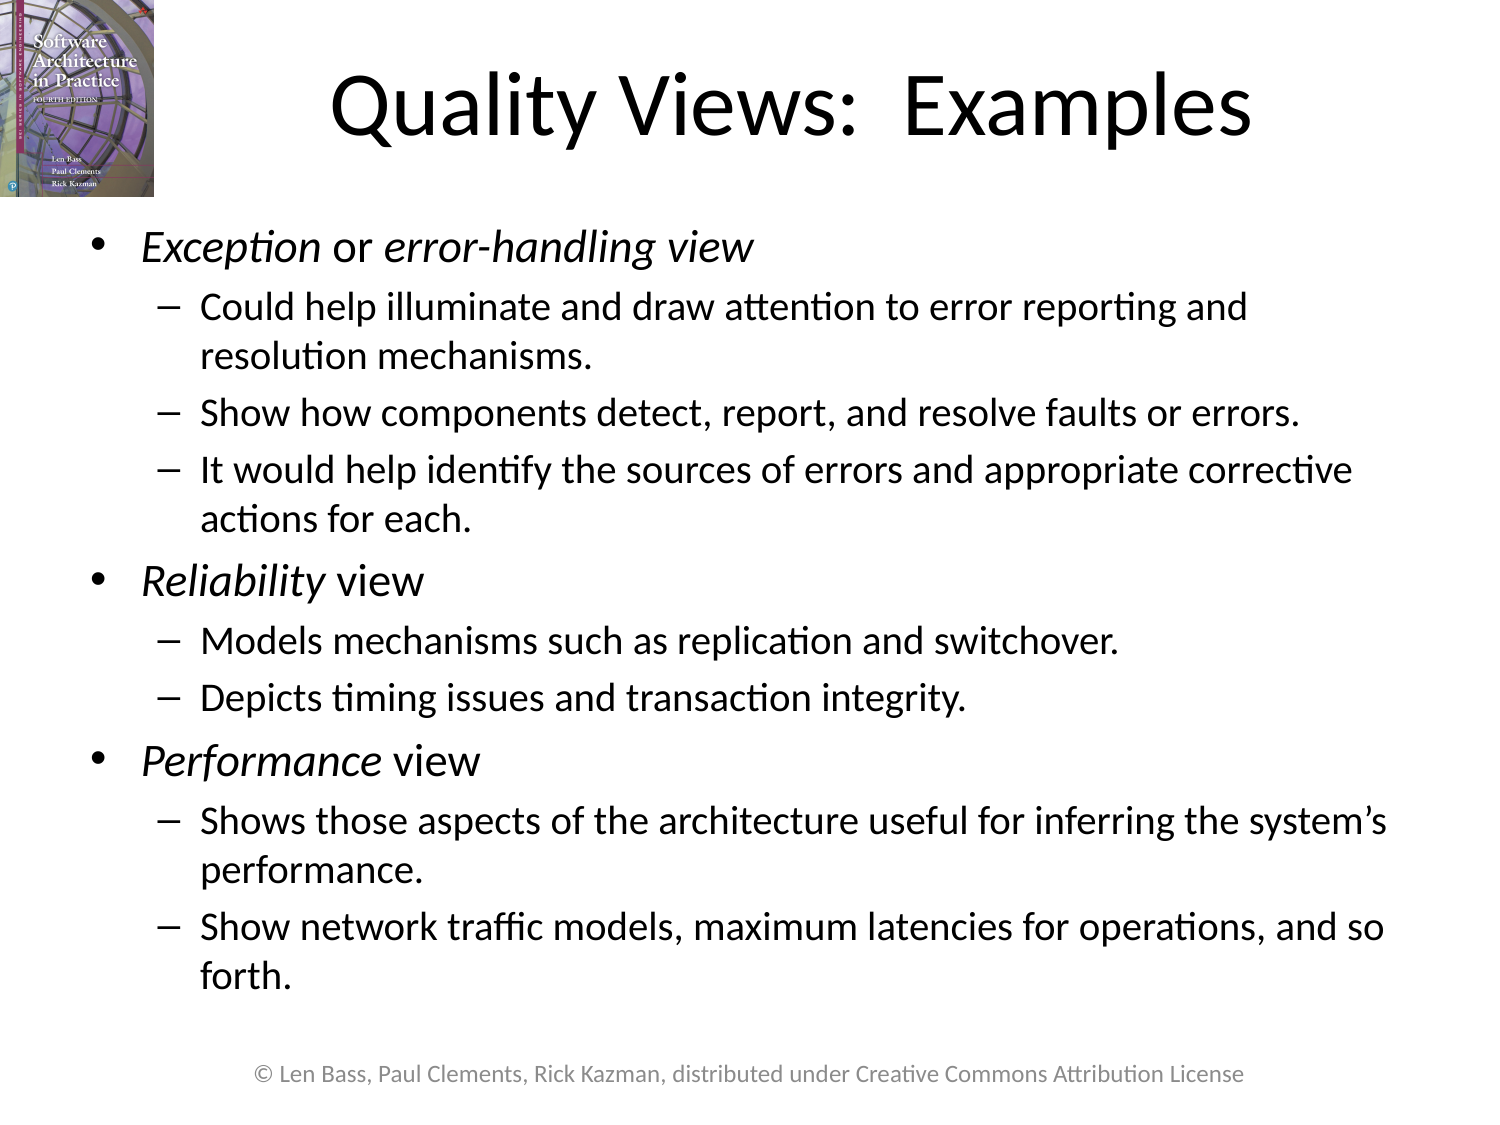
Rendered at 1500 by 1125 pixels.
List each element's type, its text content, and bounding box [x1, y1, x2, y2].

list Exception or error-handling view Could help illuminate and draw attention to error reporting and resolution mechanisms. Show how components detect, report, and resolve faults or errors. It would help identify the sources of errors and appropriate corrective actions for each. Reliability view Models mechanisms such as replication and switchover. Depicts timing issues and transaction integrity. Performance view Shows those aspects of the architecture useful for inferring the system’s performance. Show network traffic models, maximum latencies for operations, and so forth. [75, 208, 1425, 1005]
title Quality Views: Examples [159, 45, 1425, 173]
footer © Len Bass, Paul Clements, Rick Kazman, distributed under Creative Commons Attribution License [230, 1042, 1270, 1103]
picture [0, 0, 154, 197]
